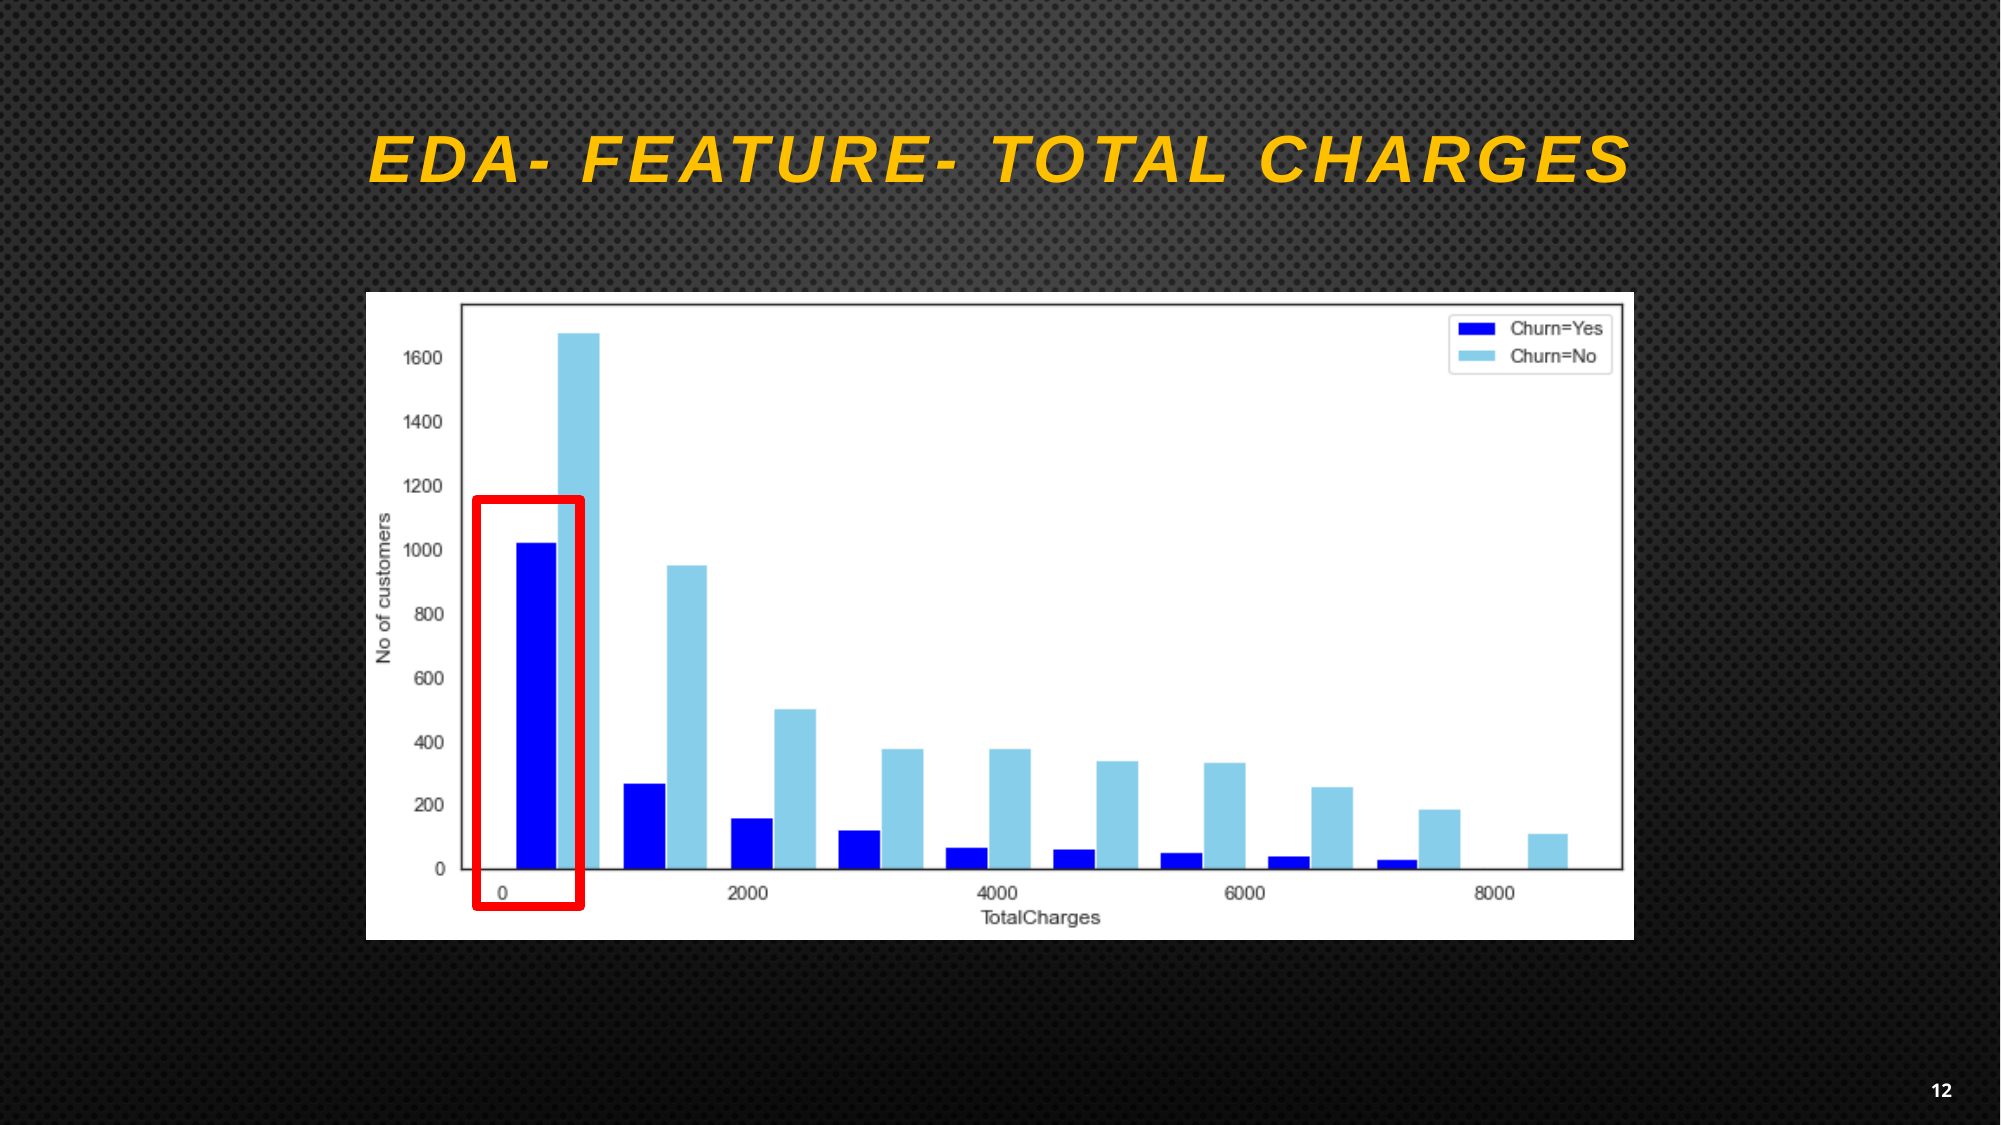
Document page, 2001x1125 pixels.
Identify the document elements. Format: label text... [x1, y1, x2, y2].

slide_number 12 [1894, 1061, 1968, 1121]
picture [365, 291, 1635, 941]
text_box EDA- FEATURE- Total Charges [97, 87, 1903, 223]
